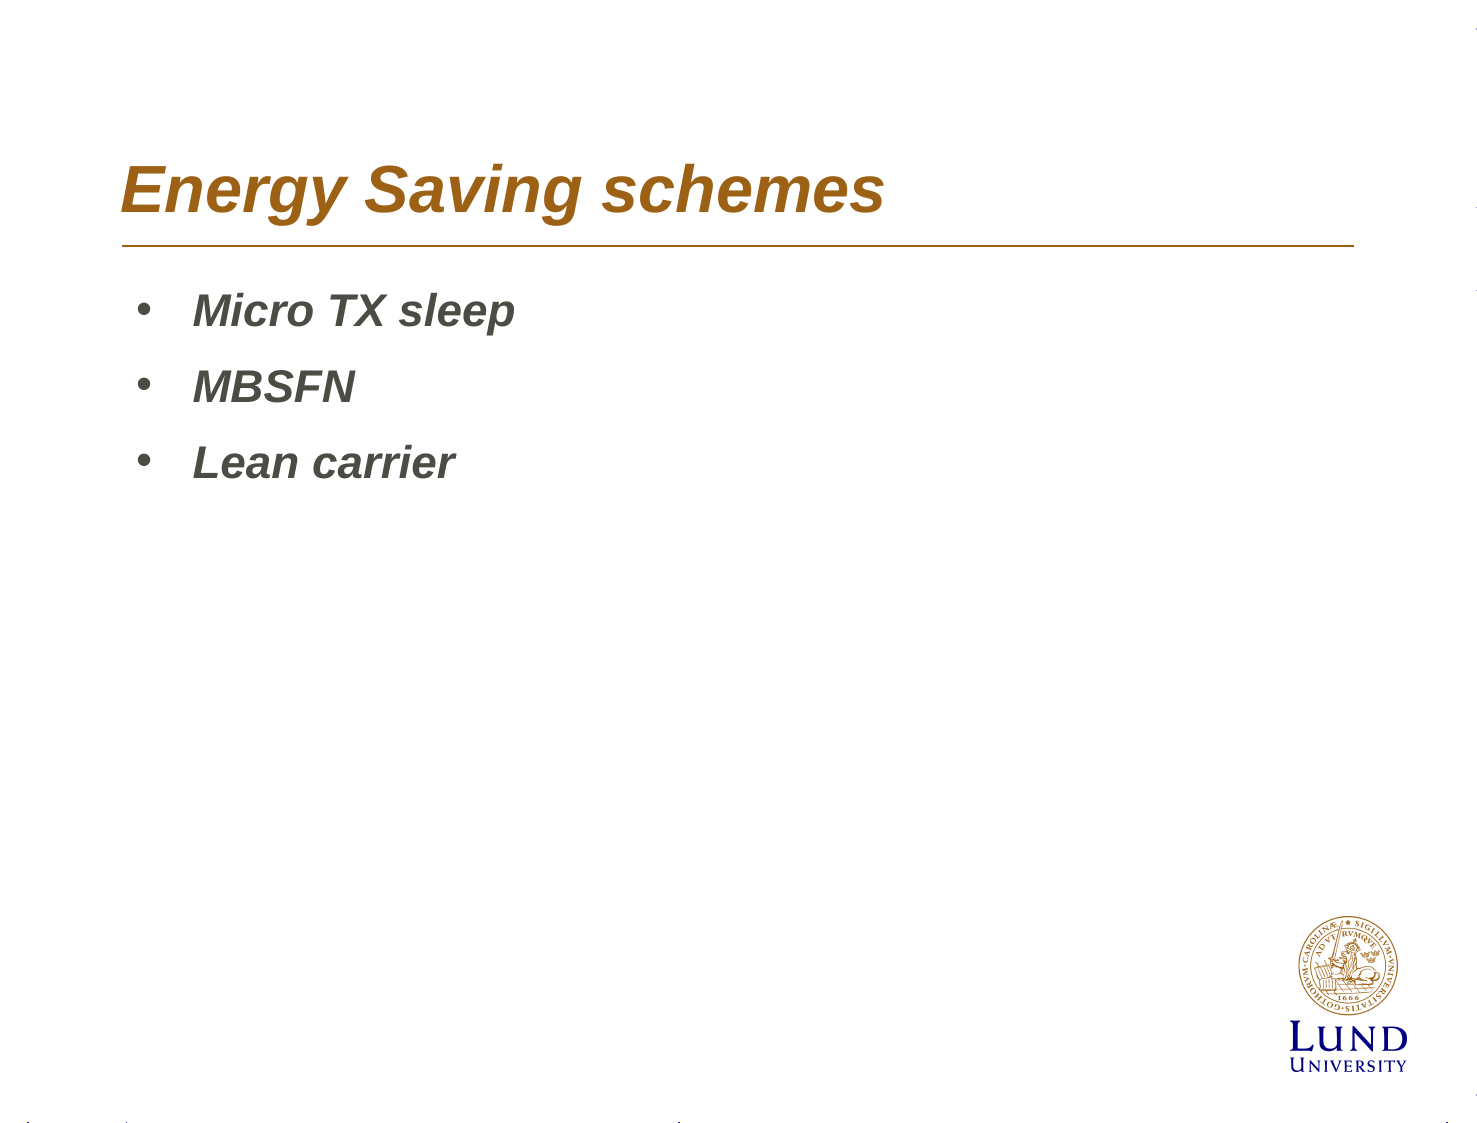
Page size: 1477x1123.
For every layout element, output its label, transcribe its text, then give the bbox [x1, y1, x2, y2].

title Energy Saving schemes [105, 46, 1354, 234]
list Micro TX sleep MBSFN Lean carrier [121, 273, 636, 884]
picture [1290, 916, 1407, 1072]
